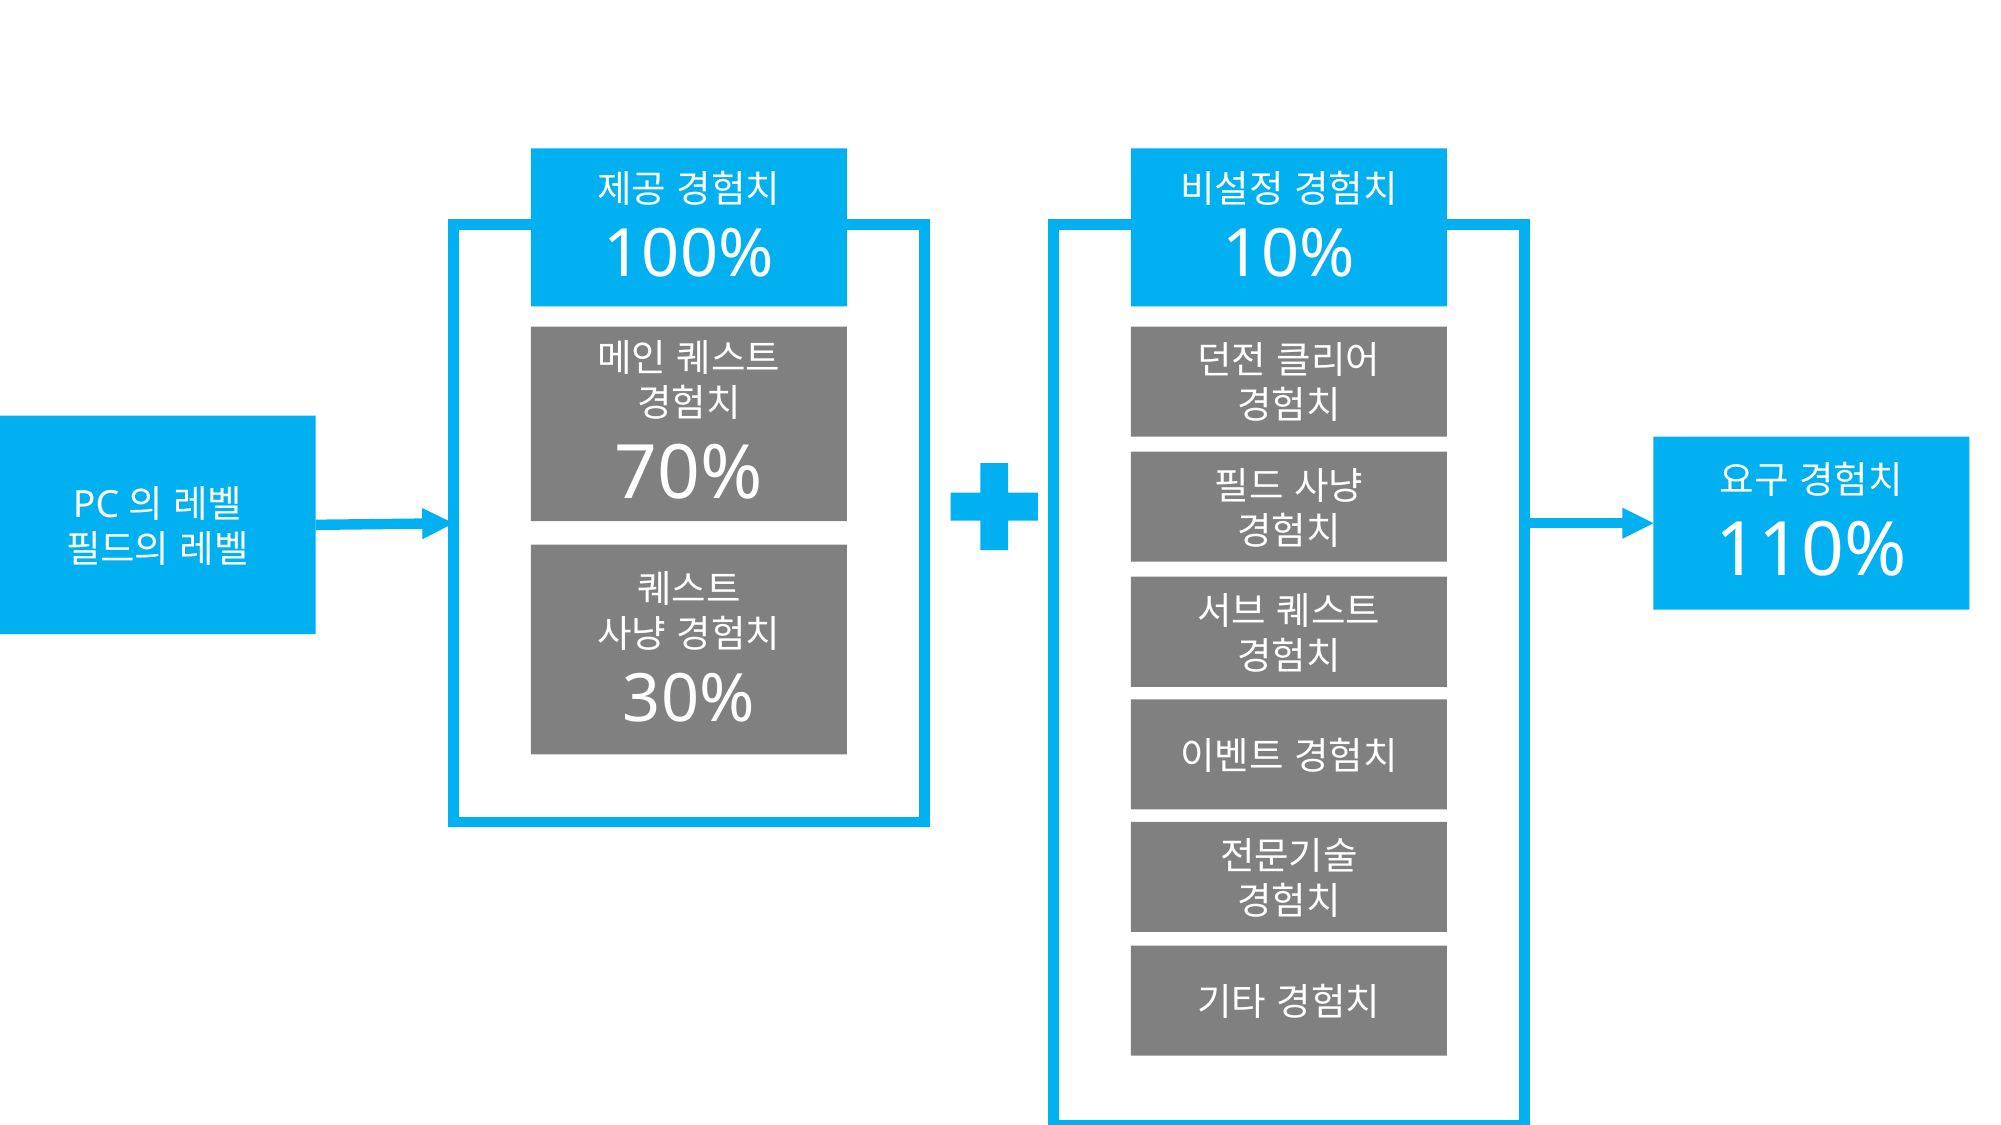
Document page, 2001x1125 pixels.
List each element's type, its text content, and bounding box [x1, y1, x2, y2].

text_box 기타 경험치 [1130, 944, 1448, 1057]
text_box [950, 462, 1039, 551]
text_box 제공 경험치 100% [530, 147, 848, 308]
text_box [1052, 224, 1525, 1125]
text_box 필드 사냥 경험치 [1130, 451, 1448, 563]
text_box 요구 경험치 110% [1652, 436, 1970, 611]
text_box 메인 퀘스트 경험치 70% [530, 326, 848, 522]
text_box 비설정 경험치 10% [1130, 147, 1448, 308]
text_box 이벤트 경험치 [1130, 698, 1448, 810]
text_box [452, 224, 925, 823]
text_box 퀘스트 사냥 경험치 30% [530, 544, 848, 755]
text_box 던전 클리어 경험치 [1130, 325, 1448, 438]
text_box PC의 레벨 필드의 레벨 [0, 414, 317, 635]
text_box 서브 퀘스트 경험치 [1130, 576, 1448, 688]
text_box 전문기술 경험치 [1130, 821, 1448, 933]
